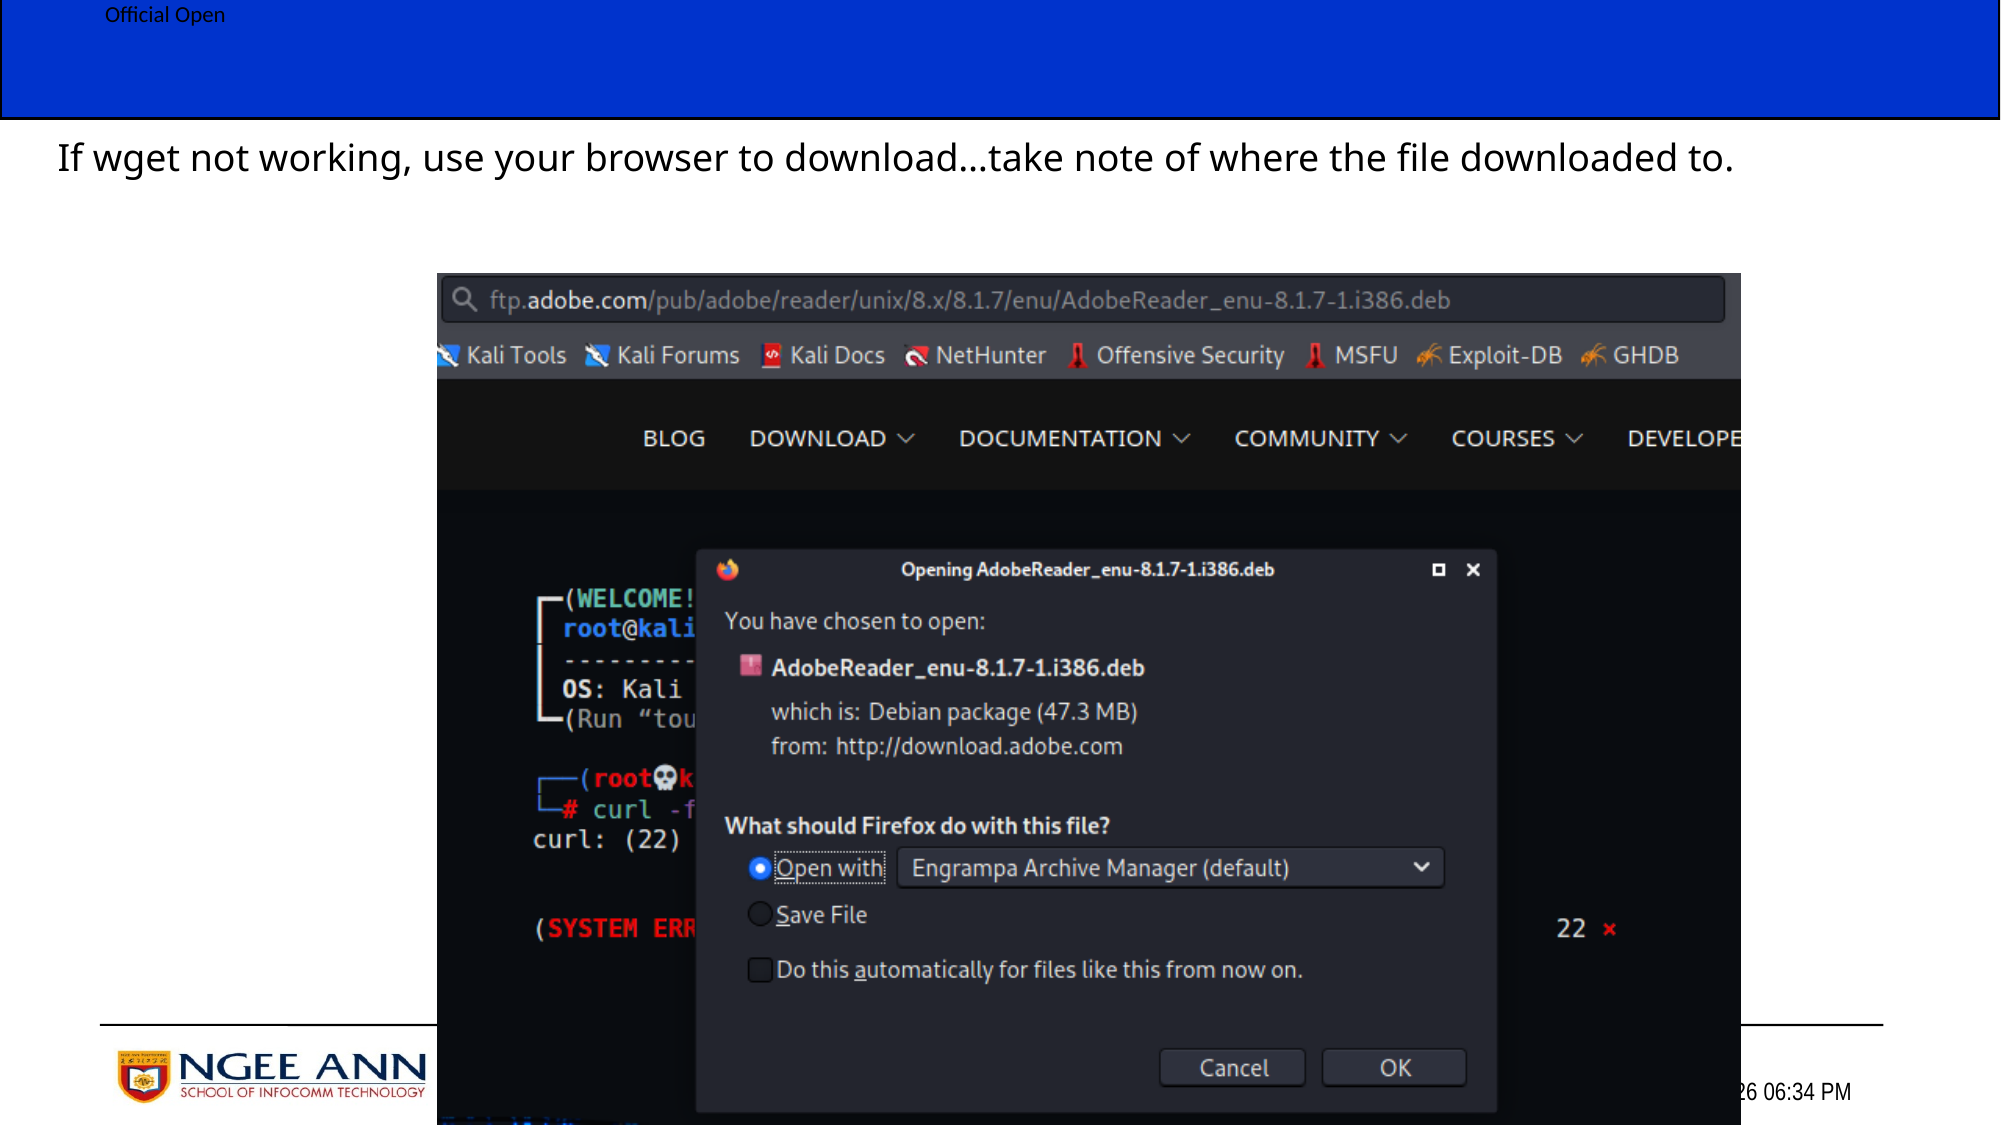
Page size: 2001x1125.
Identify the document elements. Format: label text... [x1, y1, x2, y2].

text_box If wget not working, use your browser to download…take note of where the file downloaded to. [42, 126, 1910, 187]
picture [83, 273, 1742, 1125]
